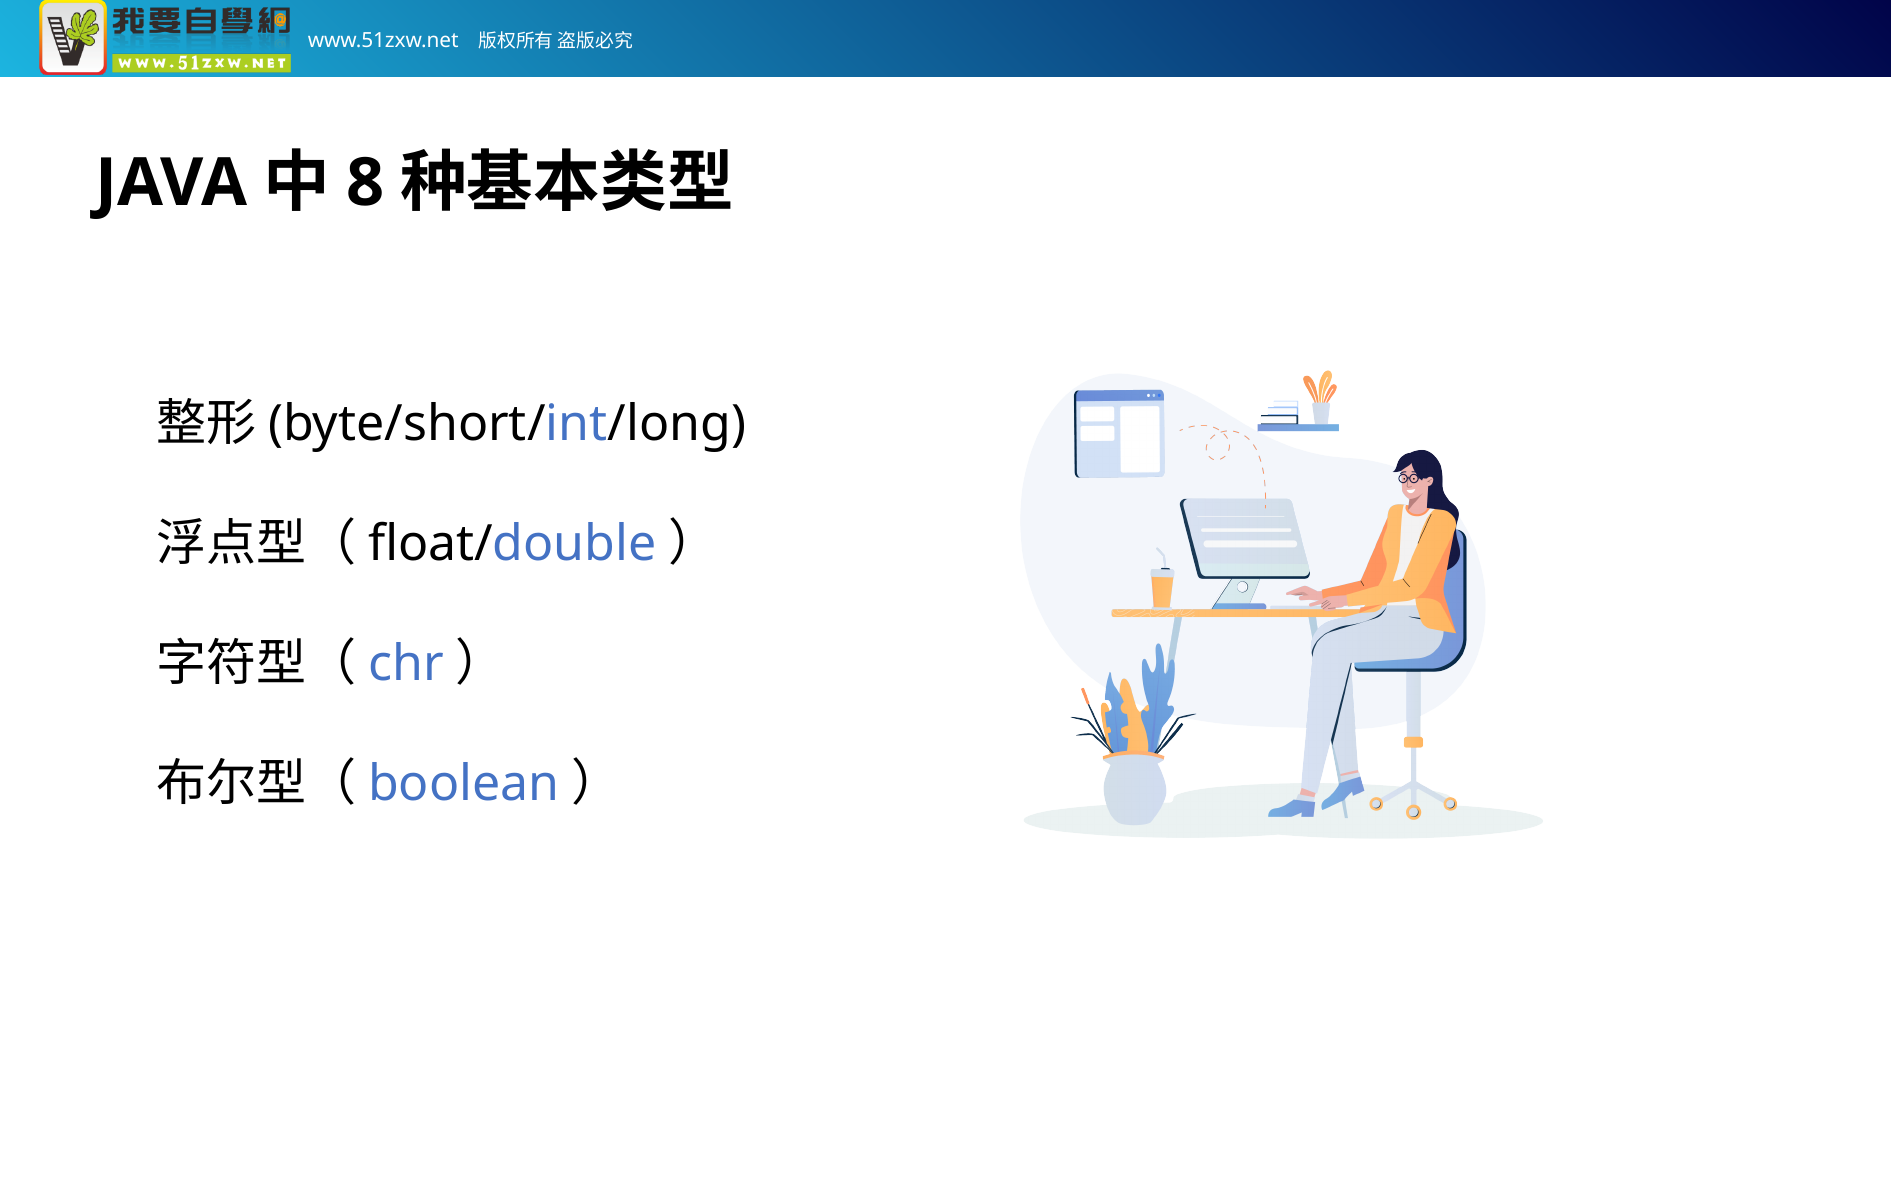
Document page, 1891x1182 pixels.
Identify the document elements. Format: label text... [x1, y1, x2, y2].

text_box 整形(byte/short/int/long) 浮点型（float/double） 字符型（chr） 布尔型（boolean） [141, 382, 857, 938]
text_box www.51zxw.net 版权所有 盗版必究 [291, 11, 858, 59]
text_box JAVA中8种基本类型 [80, 131, 749, 226]
picture [977, 318, 1611, 863]
text_box [0, 0, 1891, 78]
picture [39, 0, 291, 75]
